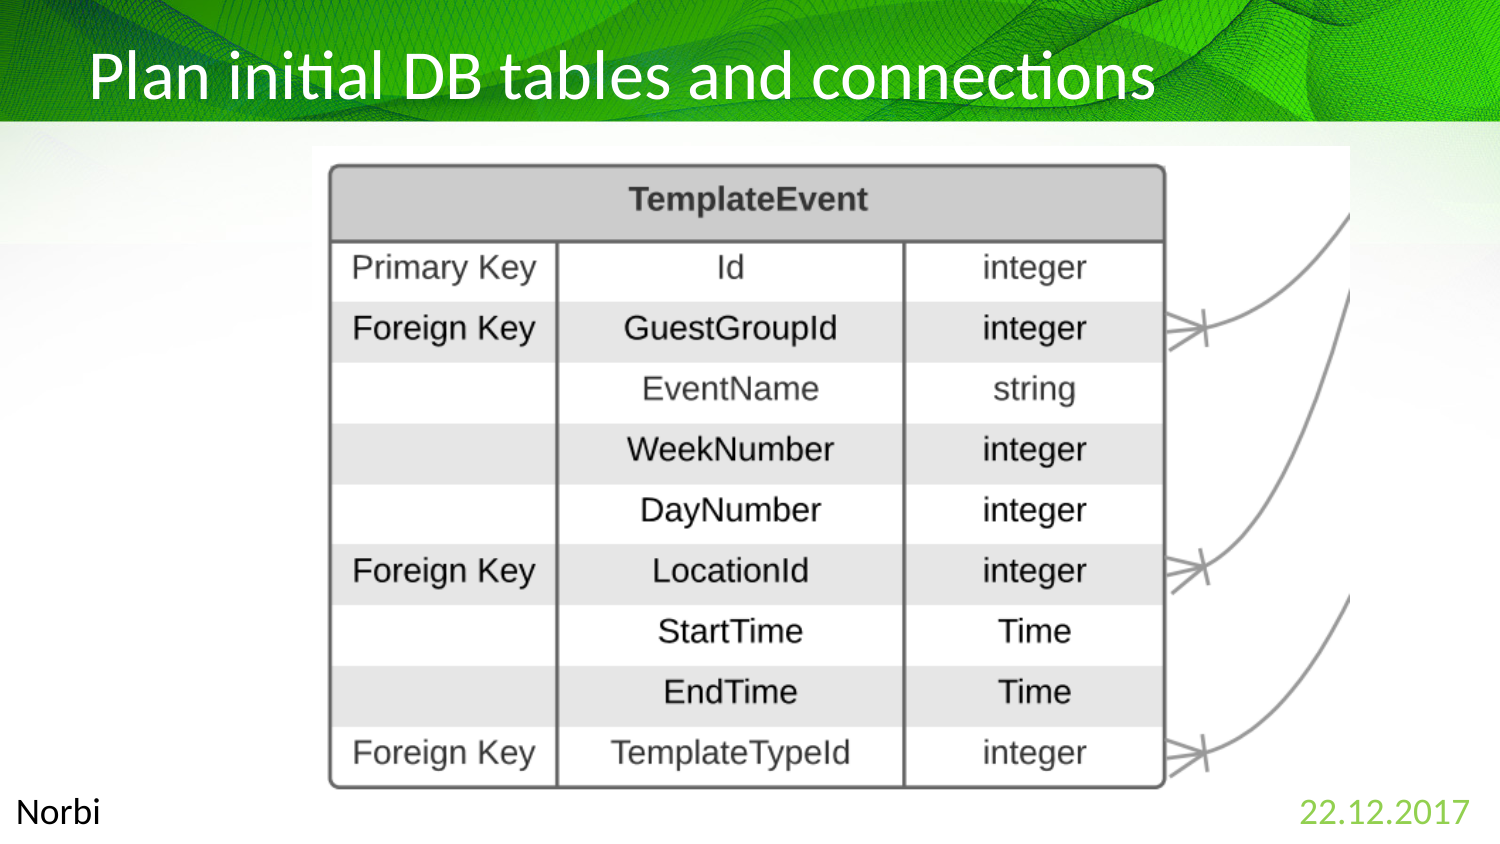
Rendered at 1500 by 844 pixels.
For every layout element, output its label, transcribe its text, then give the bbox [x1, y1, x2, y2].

picture [0, 0, 1500, 844]
text_box Norbi [1, 779, 214, 840]
title Plan initial DB tables and connections [73, 21, 1427, 122]
text_box 22.12.2017 [1284, 779, 1497, 840]
